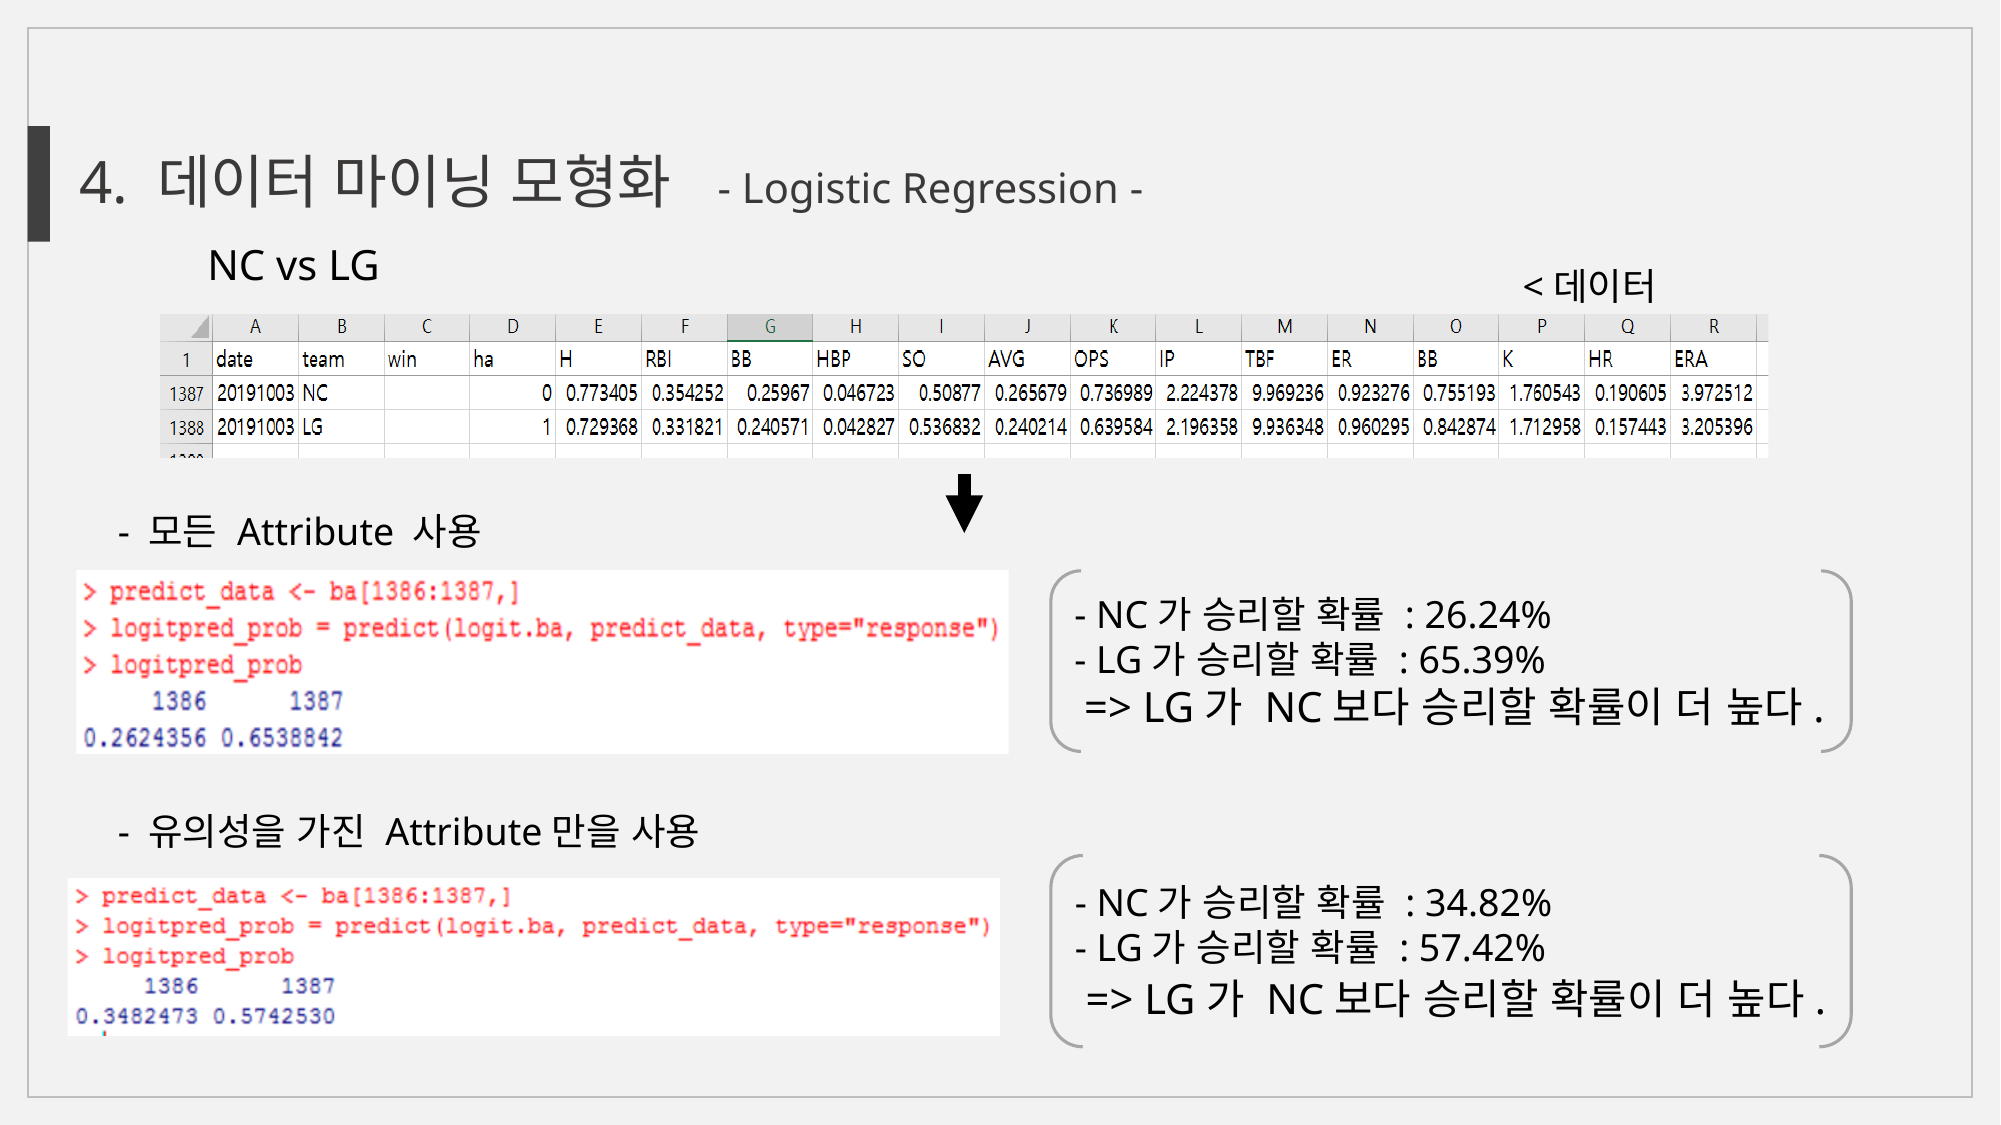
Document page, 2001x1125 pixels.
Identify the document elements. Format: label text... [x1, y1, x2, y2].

text_box - 유의성을 가진 Attribute만을 사용 [103, 800, 757, 861]
text_box - NC가 승리할 확률 : 26.24% - LG가 승리할 확률 : 65.39% => LG가 NC보다 승리할 확률이 더 높다. [1050, 570, 1852, 752]
text_box NC vs LG [192, 231, 1149, 297]
text_box - NC가 승리할 확률 : 34.82% - LG가 승리할 확률 : 57.42% => LG가 NC보다 승리할 확률이 더 높다. [1050, 854, 1852, 1048]
text_box [27, 27, 1973, 1098]
picture [76, 570, 1009, 754]
text_box 4. 데이터 마이닝 모형화 - Logistic Regression - [64, 138, 1449, 223]
picture [160, 314, 1769, 458]
picture [67, 878, 1000, 1036]
text_box <데이터 셋> [1507, 255, 1733, 314]
text_box [27, 125, 51, 243]
text_box - 모든 Attribute 사용 [103, 500, 757, 561]
